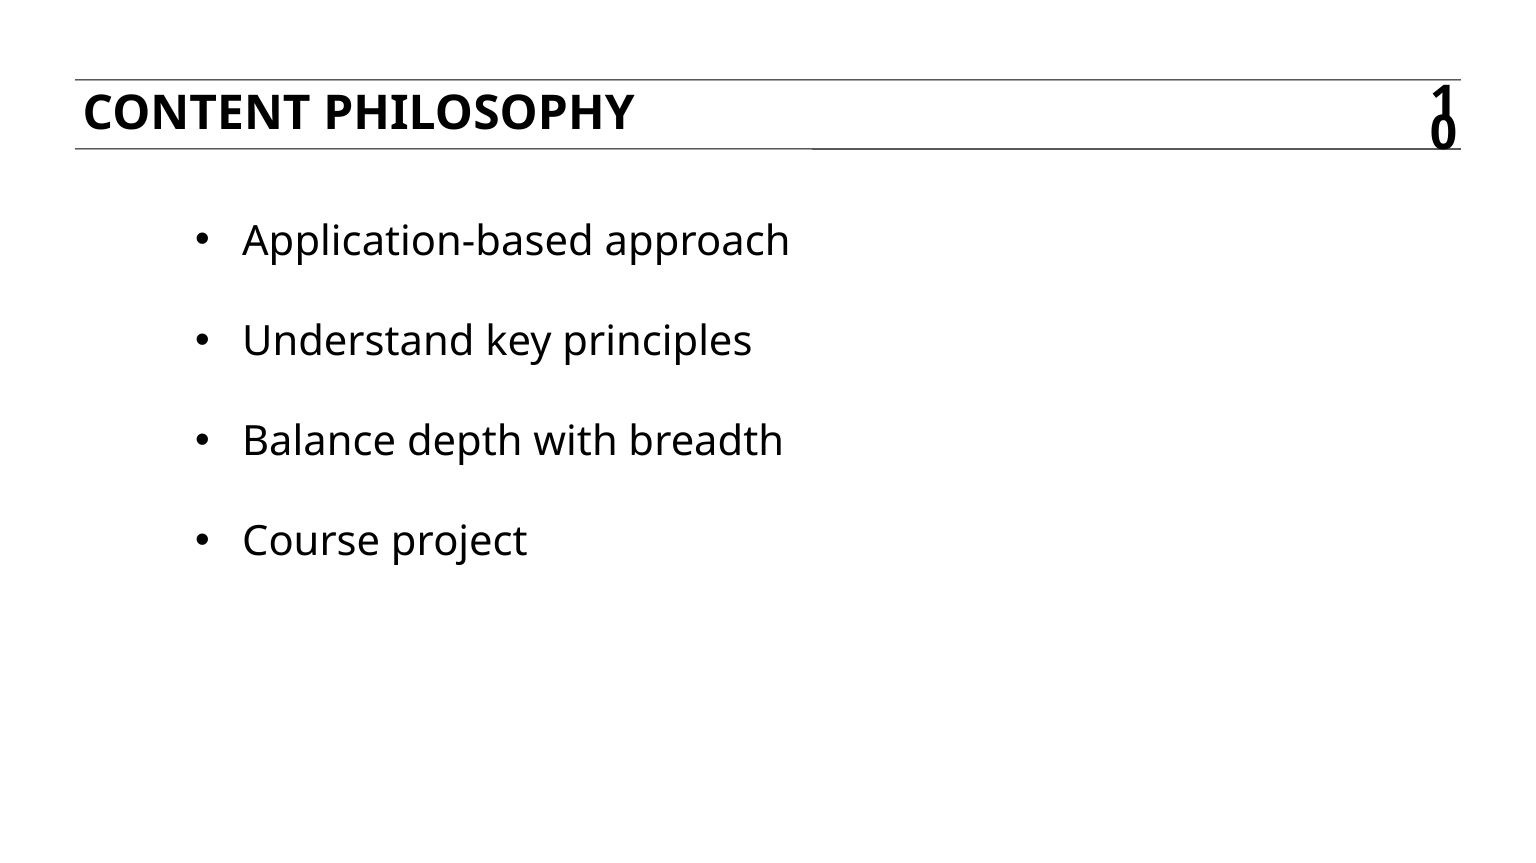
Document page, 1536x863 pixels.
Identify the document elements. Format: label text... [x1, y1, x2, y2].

list Content Philosophy [67, 81, 1118, 132]
text_box Application-based approach Understand key principles Balance depth with breadth Course project [180, 206, 1306, 572]
slide_number 10 [1419, 86, 1461, 138]
